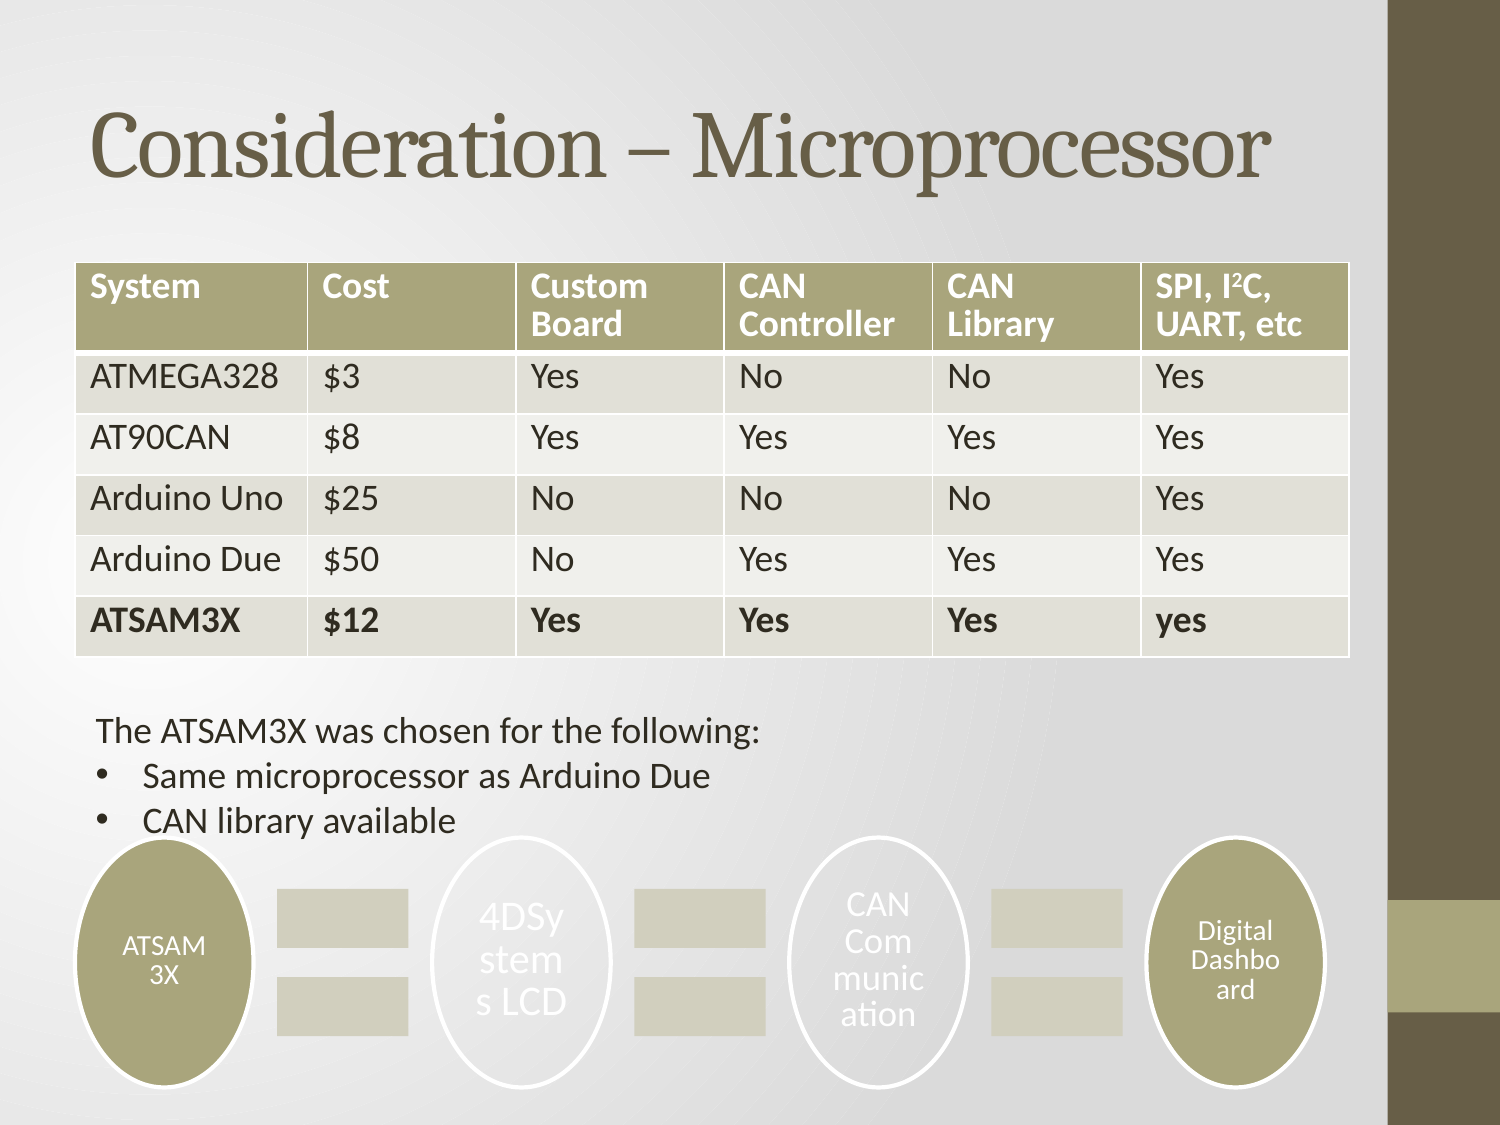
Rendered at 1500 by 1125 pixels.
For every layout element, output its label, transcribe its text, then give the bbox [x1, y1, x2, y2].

table_cell Yes [725, 536, 932, 595]
table_header CAN Library [933, 263, 1140, 350]
table_cell No [517, 476, 723, 535]
table_header SPI, I2C, UART, etc [1142, 263, 1348, 350]
table_cell No [725, 356, 932, 413]
table_cell Yes [725, 415, 932, 474]
table_cell Yes [933, 536, 1140, 595]
table_header System [76, 263, 307, 350]
table_cell Yes [1142, 476, 1348, 535]
table_cell No [933, 476, 1140, 535]
table_cell yes [1142, 597, 1348, 656]
table_cell AT90CAN [76, 415, 307, 474]
table_cell No [933, 356, 1140, 413]
table_cell $3 [308, 356, 515, 413]
text_box The ATSAM3X was chosen for the following: Same microprocessor as Arduino Due CAN library available [80, 698, 777, 831]
table_cell ATMEGA328 [76, 356, 307, 413]
table_cell Yes [933, 415, 1140, 474]
table_cell No [517, 536, 723, 595]
table_cell Yes [933, 597, 1140, 656]
table_cell No [725, 476, 932, 535]
table_cell Yes [725, 597, 932, 656]
table_cell Arduino Uno [76, 476, 307, 535]
table_cell Arduino Due [76, 536, 307, 595]
table_header Custom Board [517, 263, 723, 350]
table_cell Yes [517, 597, 723, 656]
table_header Cost [308, 263, 515, 350]
table_cell $25 [308, 476, 515, 535]
table_cell Yes [1142, 356, 1348, 413]
table_cell $12 [308, 597, 515, 656]
table_cell Yes [517, 356, 723, 413]
table_cell Yes [517, 415, 723, 474]
table_cell $50 [308, 536, 515, 595]
table_cell Yes [1142, 415, 1348, 474]
table_cell ATSAM3X [76, 597, 307, 656]
table_cell Yes [1142, 536, 1348, 595]
title Consideration – Microprocessor [75, 45, 1375, 233]
table_cell $8 [308, 415, 515, 474]
table_header CAN Controller [725, 263, 932, 350]
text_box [74, 836, 1326, 1088]
